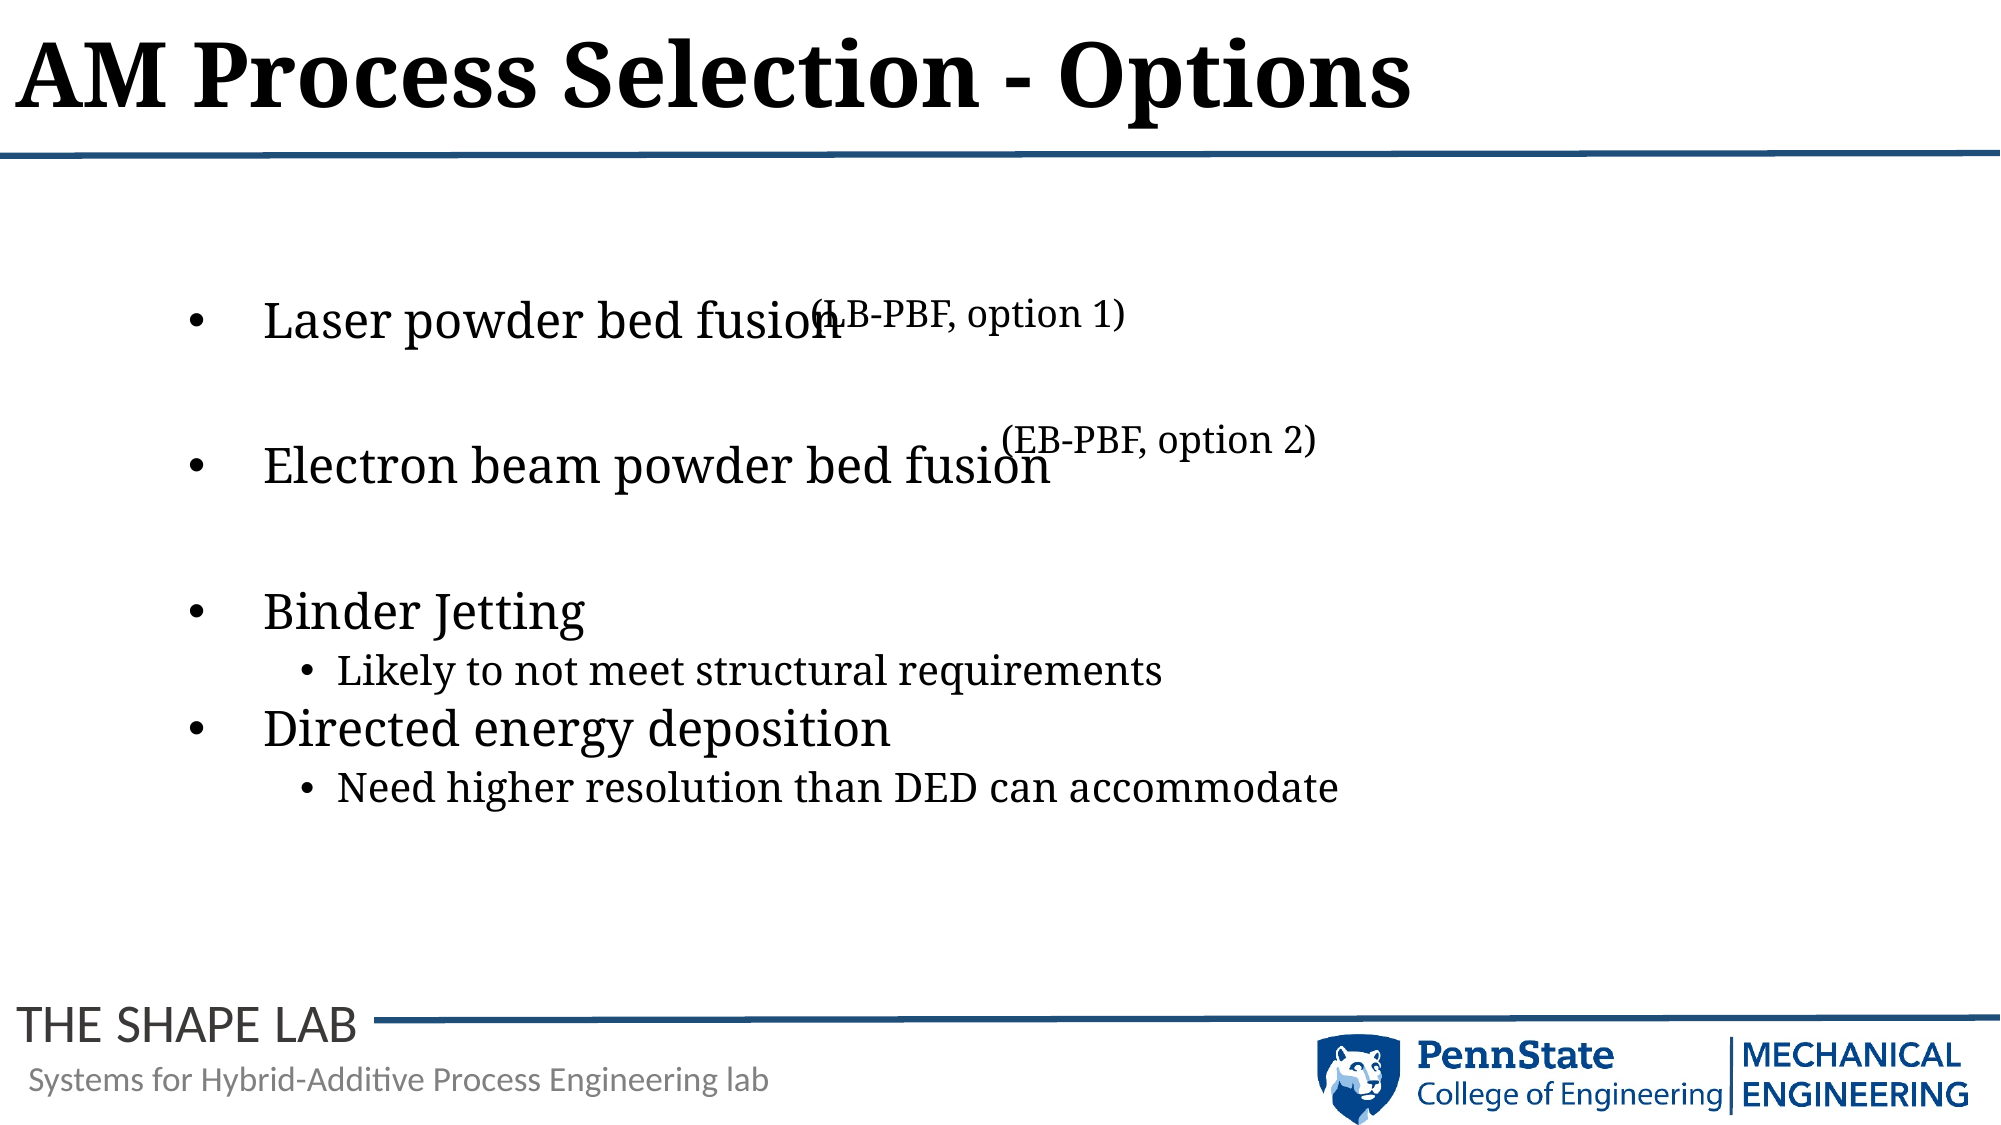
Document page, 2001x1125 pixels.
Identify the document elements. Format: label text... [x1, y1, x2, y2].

list Laser powder bed fusion Electron beam powder bed fusion Binder Jetting Likely to not meet structural requirements Directed energy deposition Need higher resolution than DED can accommodate [137, 209, 1863, 966]
text_box (LB-PBF, option 1) [792, 282, 1144, 388]
title AM Process Selection - Options [0, 0, 2000, 156]
text_box (EB-PBF, option 2) [950, 408, 1352, 514]
picture [1739, 1036, 1973, 1112]
picture [1307, 1023, 1725, 1125]
